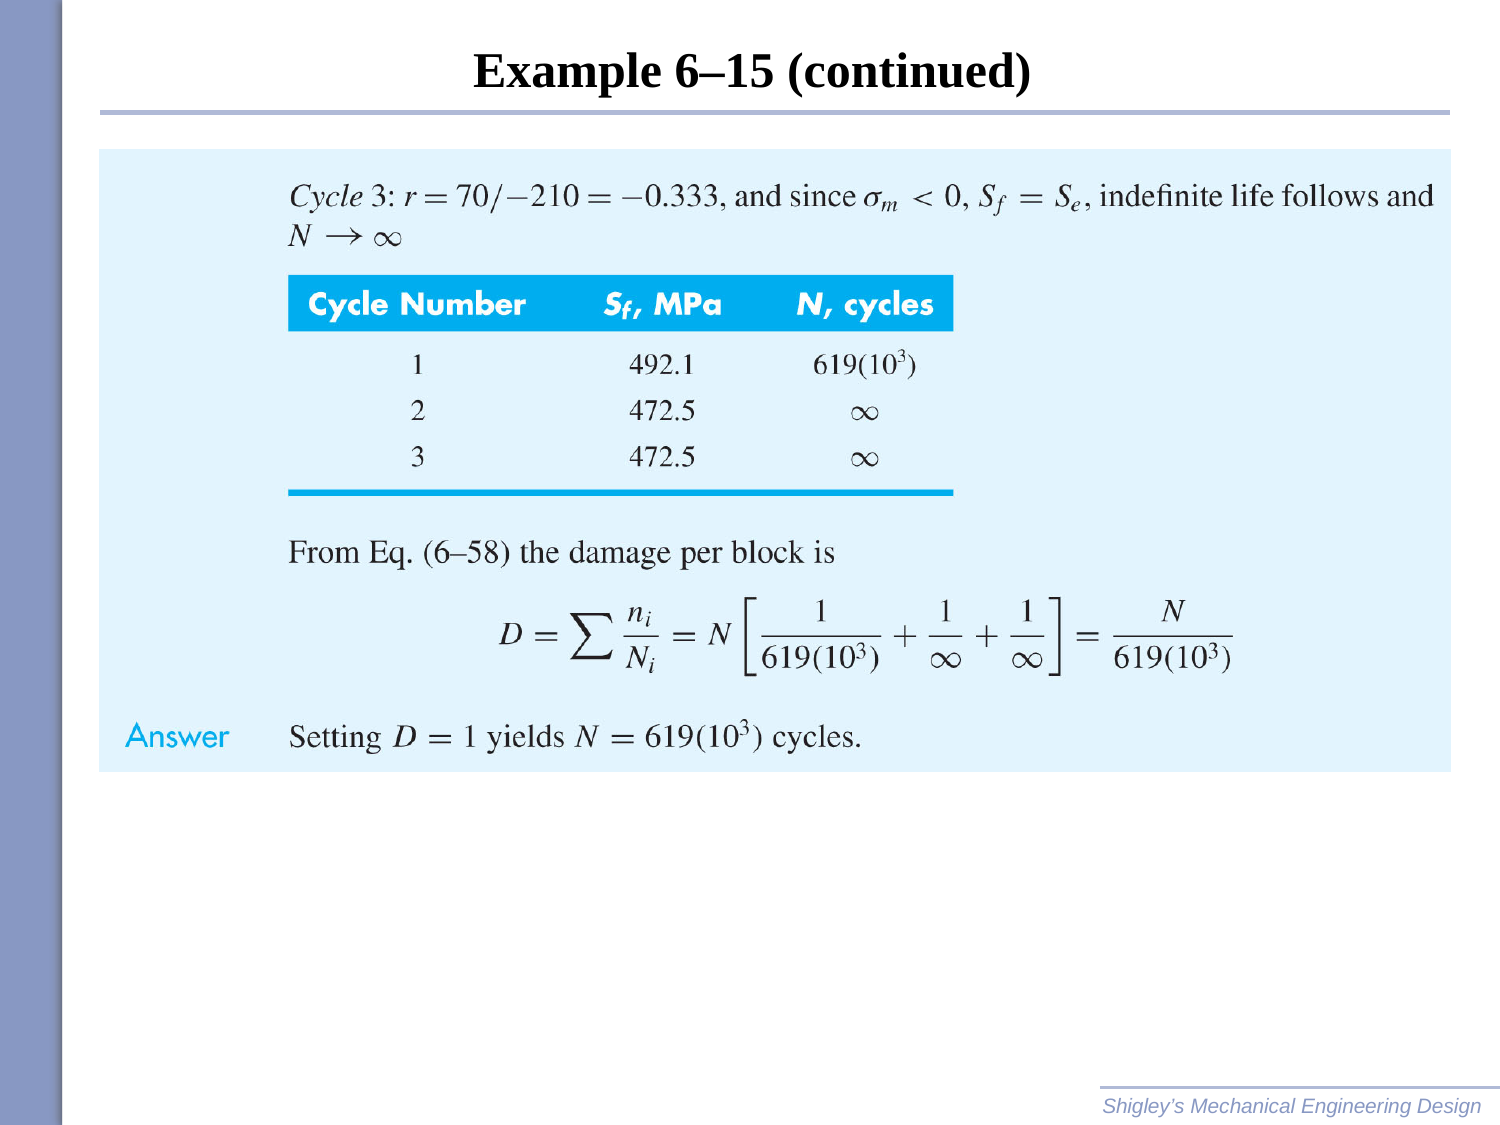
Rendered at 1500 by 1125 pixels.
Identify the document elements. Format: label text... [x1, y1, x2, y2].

footer Shigley’s Mechanical Engineering Design [1087, 1074, 1500, 1125]
picture [99, 149, 1451, 772]
title Example 6–15 (continued) [137, 30, 1368, 106]
